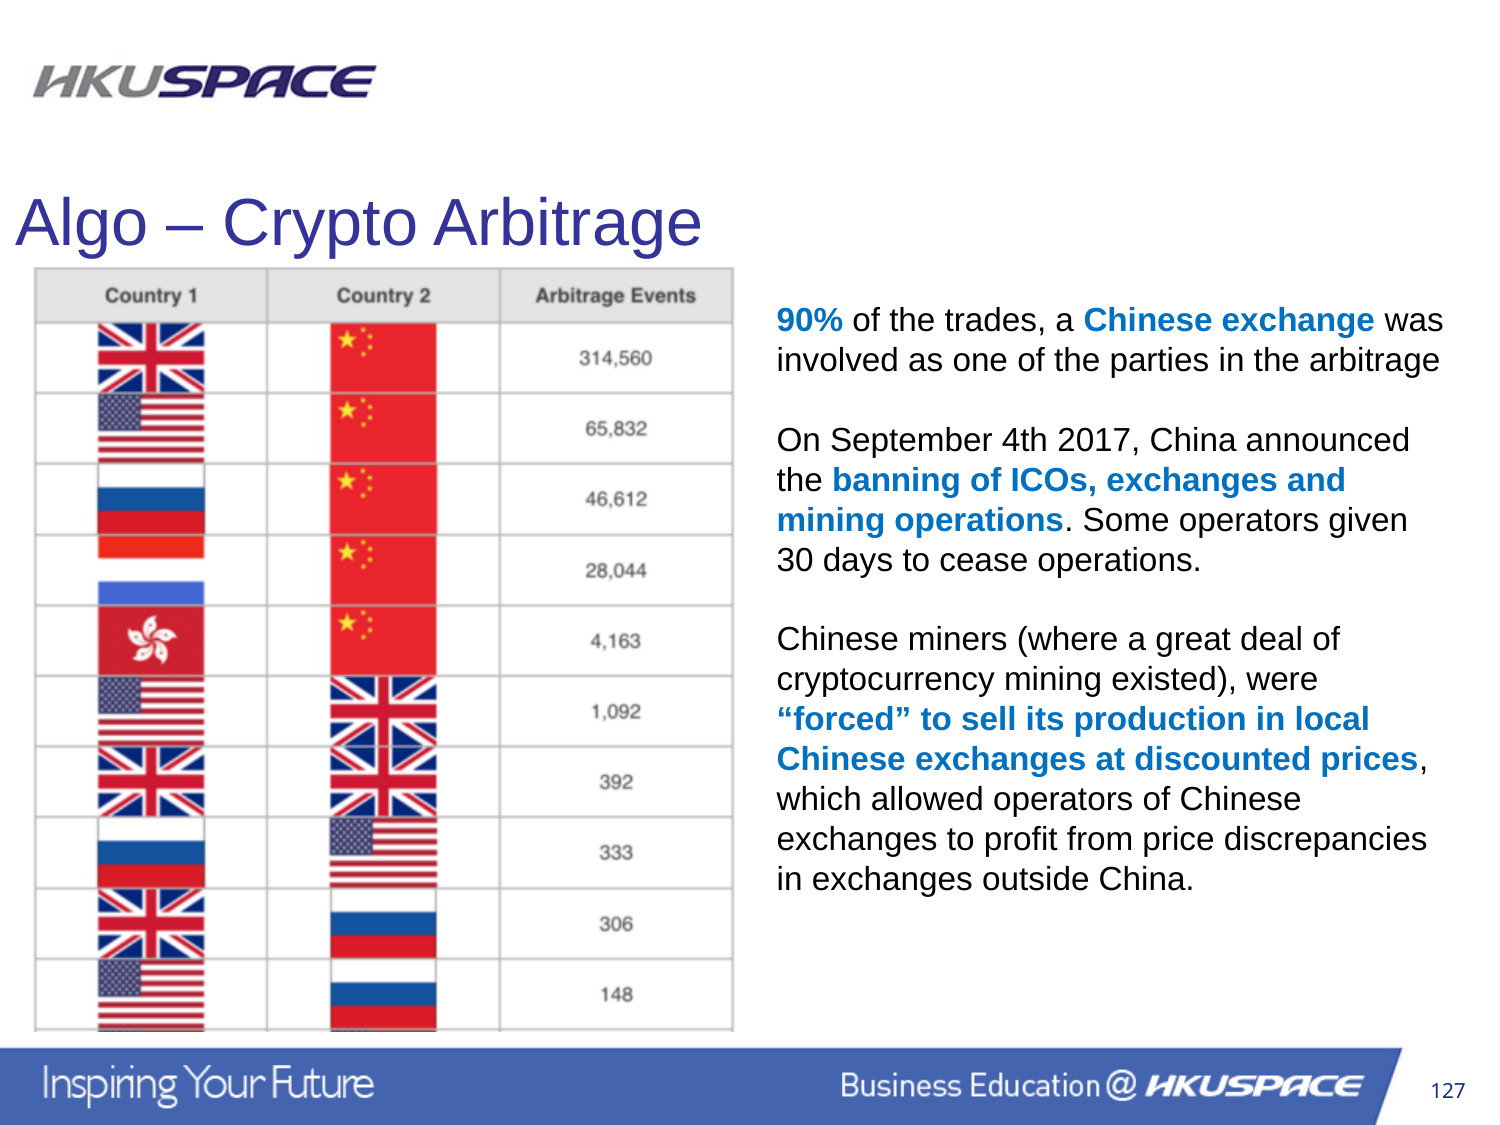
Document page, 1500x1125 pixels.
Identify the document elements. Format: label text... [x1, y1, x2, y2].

text_box 90% of the trades, a Chinese exchange was involved as one of the parties in the arbitrage On September 4th 2017, China announced the banning of ICOs, exchanges and mining operations. Some operators given 30 days to cease operations. Chinese miners (where a great deal of cryptocurrency mining existed), were “forced” to sell its production in local Chinese exchanges at discounted prices, which allowed operators of Chinese exchanges to profit from price discrepancies in exchanges outside China. [761, 290, 1459, 965]
picture [0, 0, 1500, 1125]
slide_number 127 [1415, 1070, 1499, 1125]
title Algo – Crypto Arbitrage [0, 101, 1325, 266]
